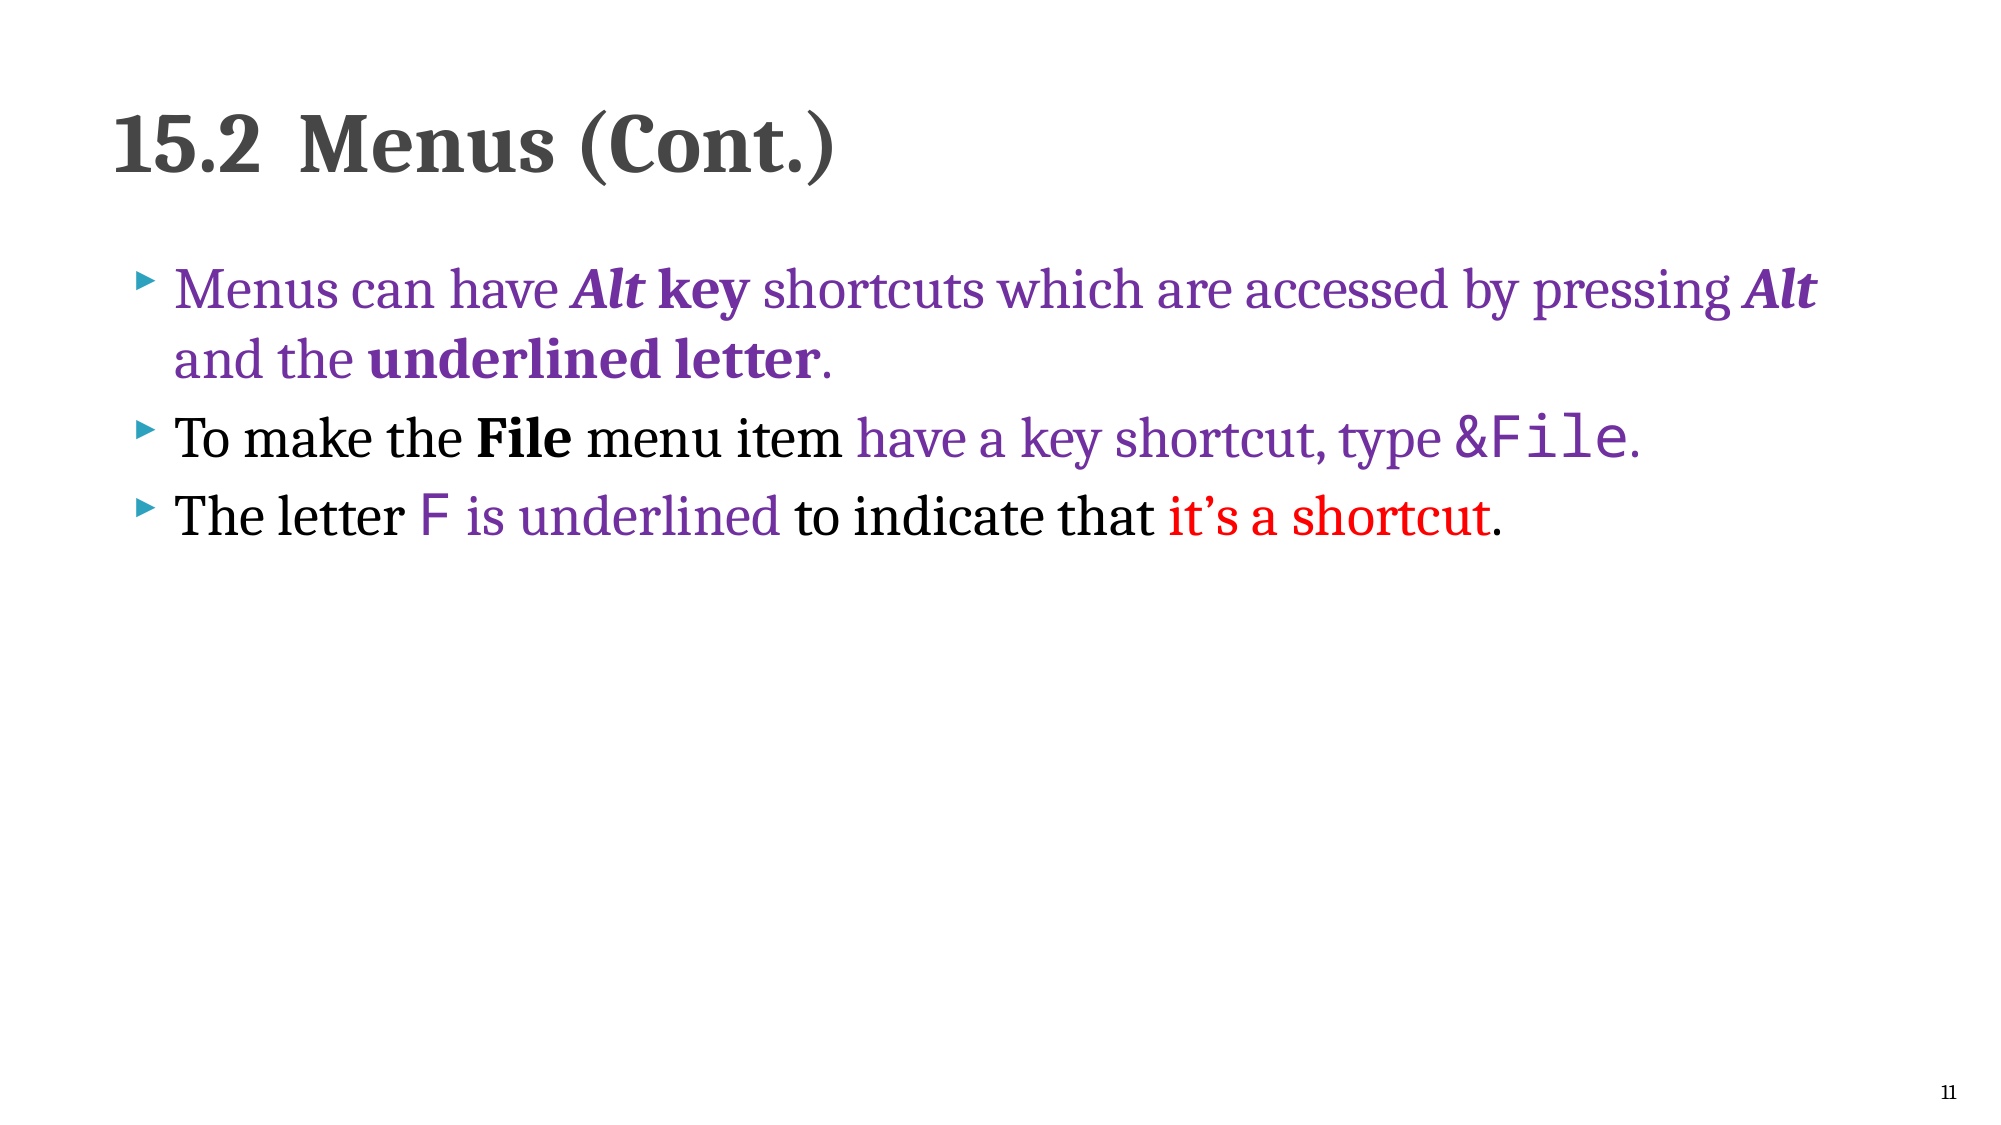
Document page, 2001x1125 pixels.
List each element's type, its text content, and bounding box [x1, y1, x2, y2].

title 15.2 Menus (Cont.) [99, 45, 1900, 233]
list Menus can have Alt key shortcuts which are accessed by pressing Alt and the underlined letter. To make the File menu item have a key shortcut, type &File. The letter F is underlined to indicate that it’s a shortcut. [99, 242, 1900, 986]
slide_number 11 [1891, 1051, 1972, 1112]
